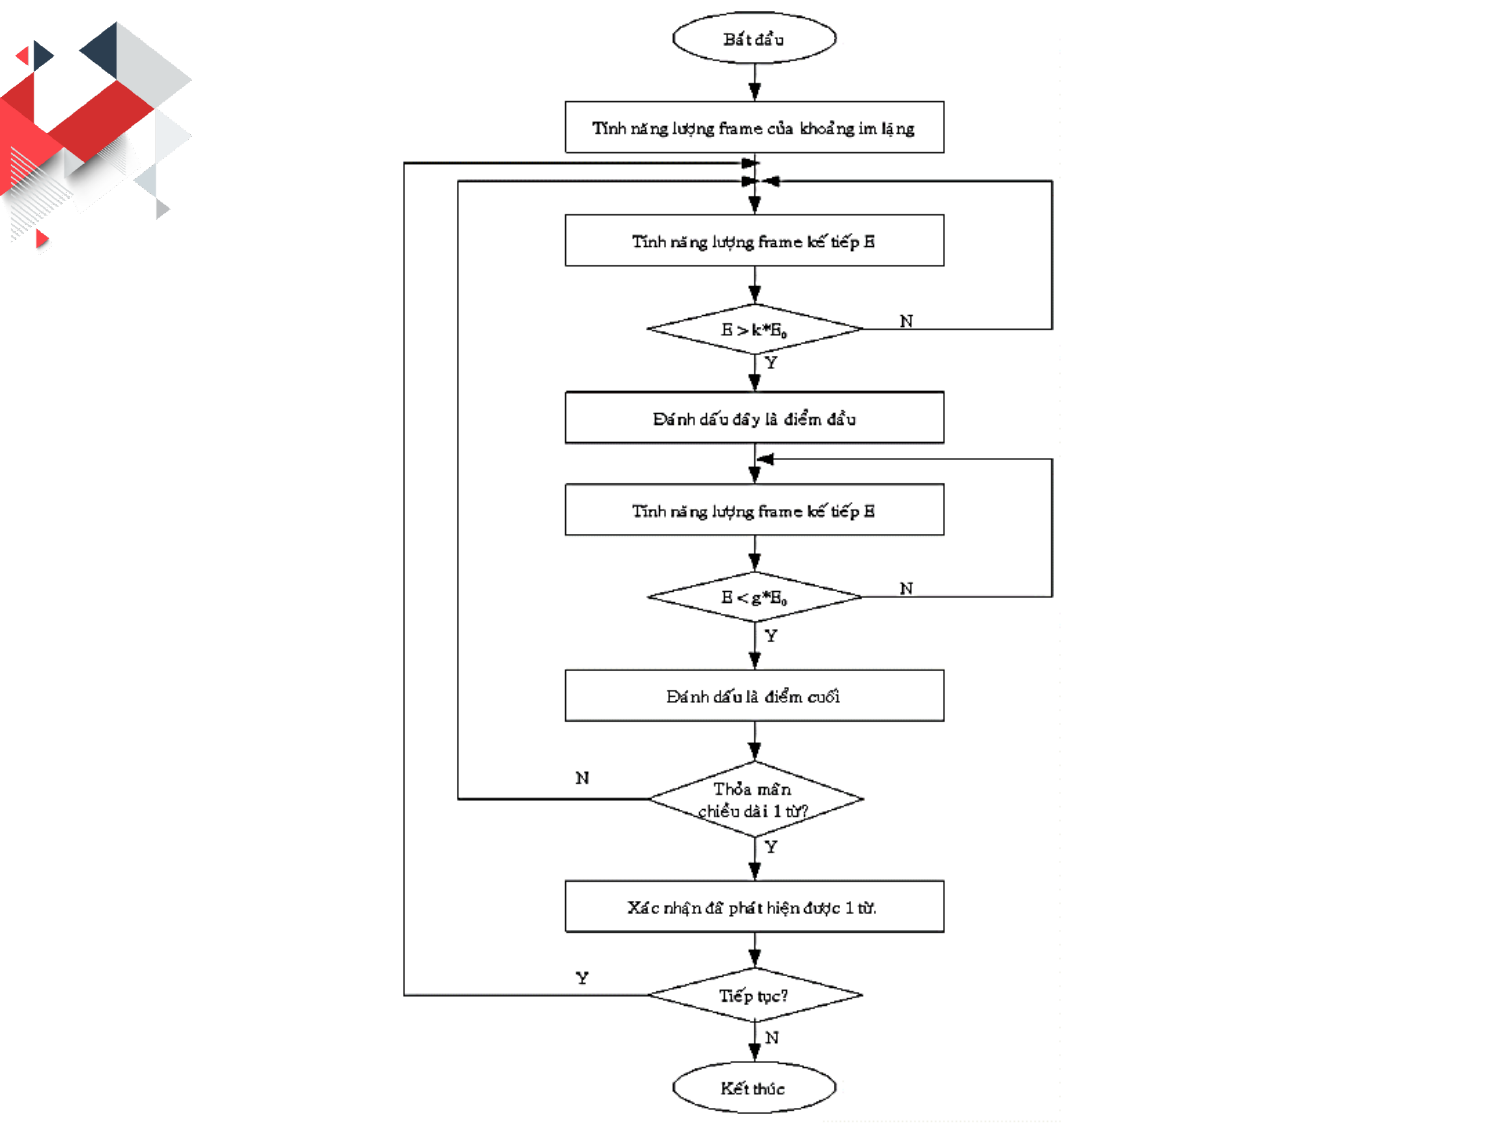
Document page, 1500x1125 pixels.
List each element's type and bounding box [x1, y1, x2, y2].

picture [0, 21, 192, 255]
picture [369, 0, 1065, 1125]
